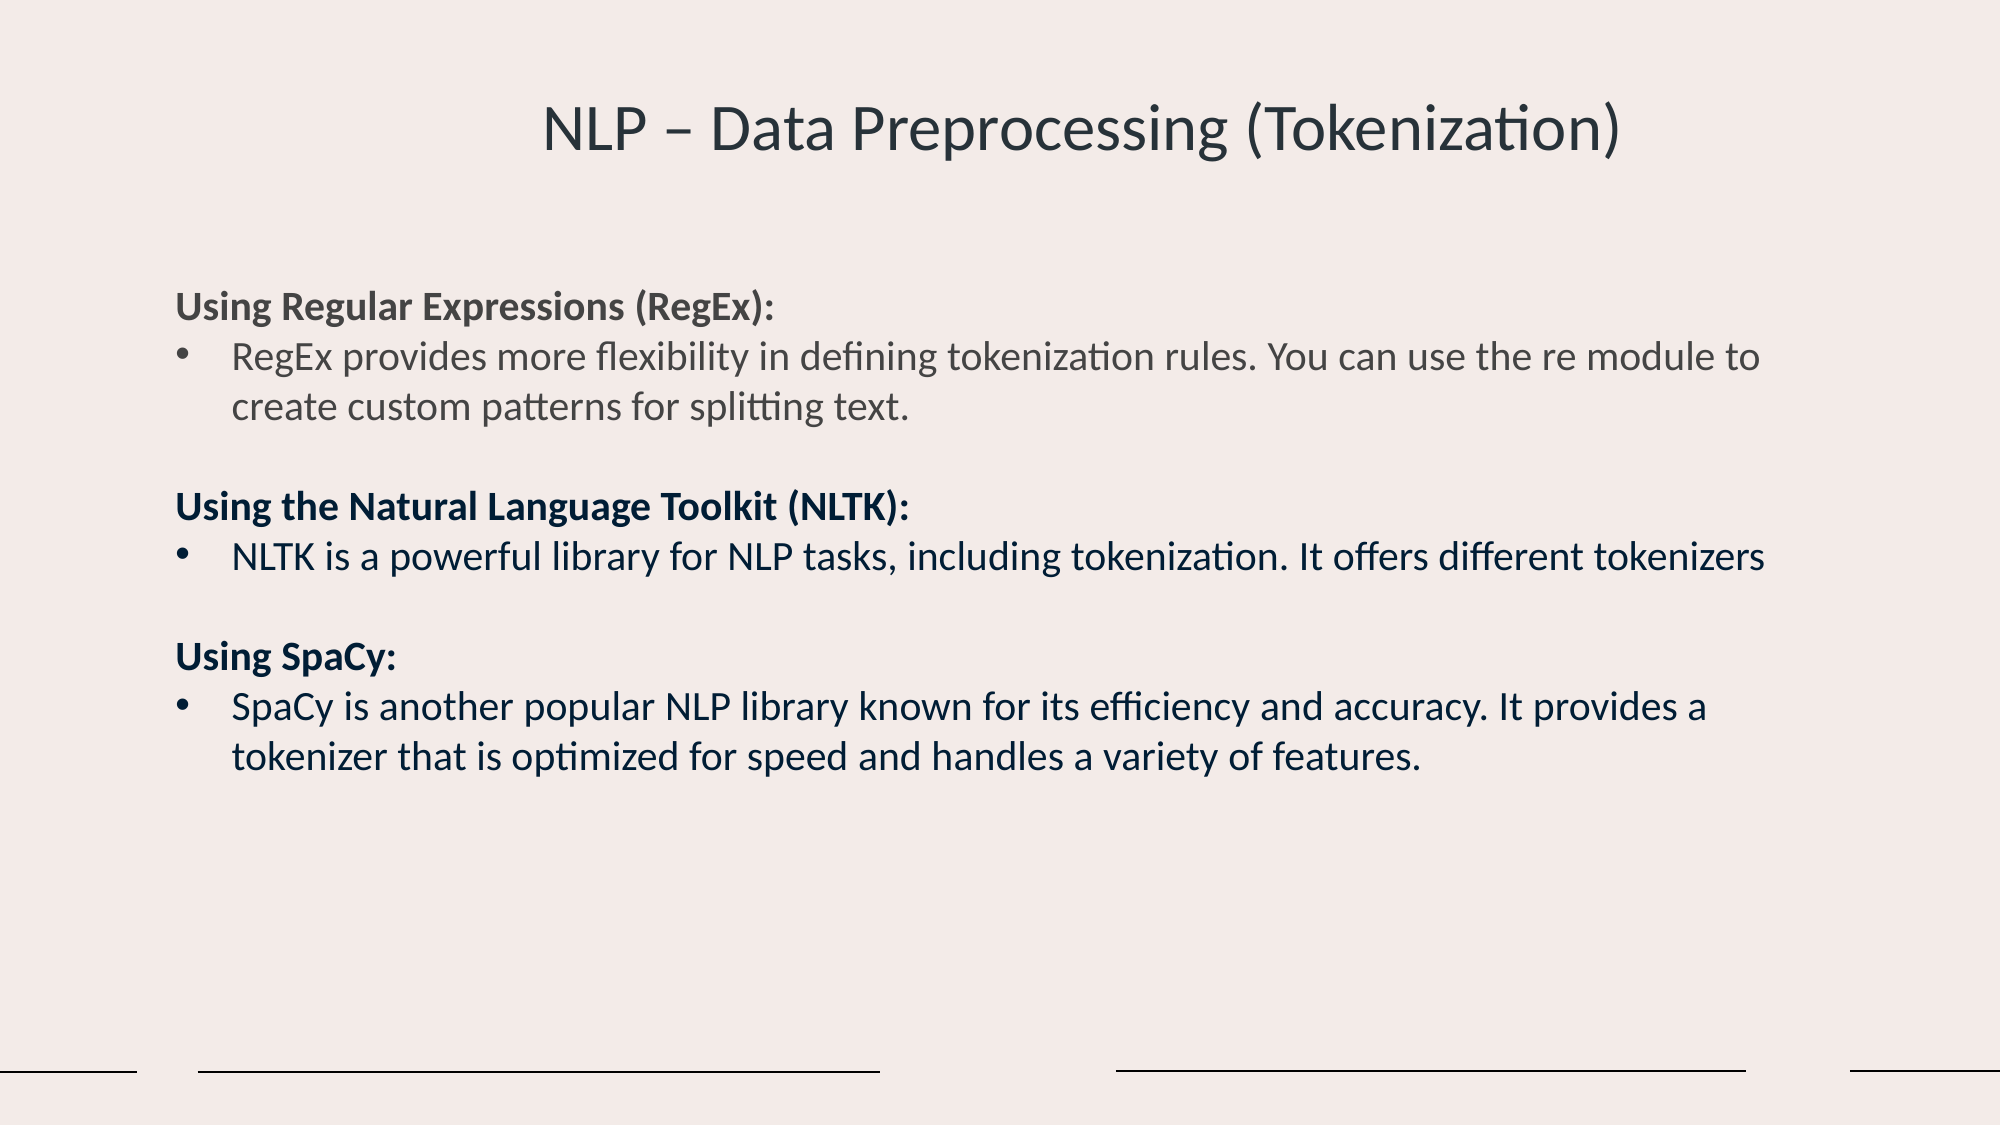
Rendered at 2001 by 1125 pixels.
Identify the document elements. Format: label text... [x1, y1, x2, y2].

text_box Using Regular Expressions (RegEx): RegEx provides more flexibility in defining tokenization rules. You can use the re module to create custom patterns for splitting text. Using the Natural Language Toolkit (NLTK): NLTK is a powerful library for NLP tasks, including tokenization. It offers different tokenizers Using SpaCy: SpaCy is another popular NLP library known for its efficiency and accuracy. It provides a tokenizer that is optimized for speed and handles a variety of features. [160, 271, 1784, 787]
text_box NLP – Data Preprocessing (Tokenization) [422, 76, 1742, 163]
